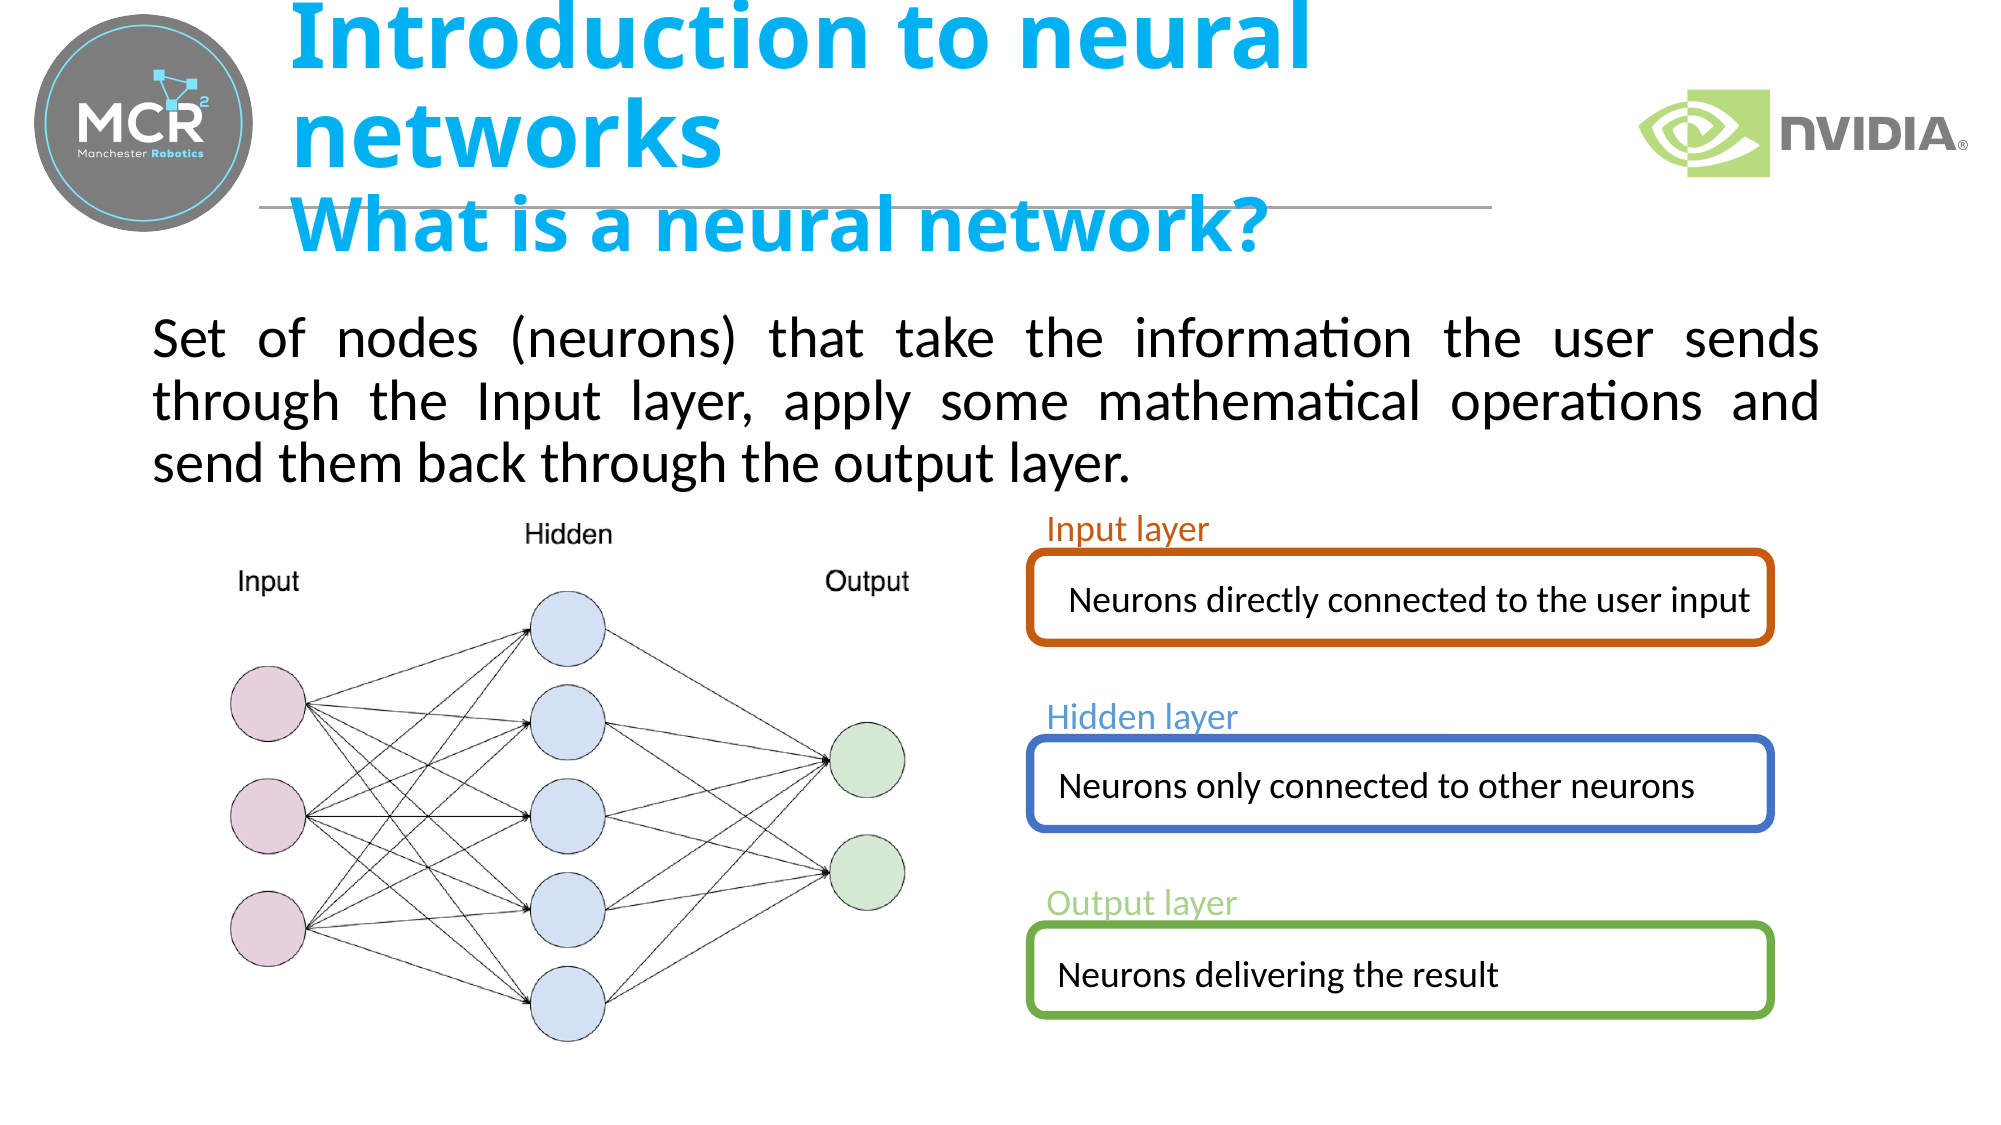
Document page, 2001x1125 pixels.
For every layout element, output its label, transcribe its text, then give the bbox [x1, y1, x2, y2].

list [147, 516, 997, 1044]
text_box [1030, 496, 1771, 1016]
title Introduction to neural networks What is a neural network? [275, 19, 1615, 238]
text_box Set of nodes (neurons) that take the information the user sends through the Input layer, apply some mathematical operations and send them back through the output layer. [137, 299, 1837, 517]
